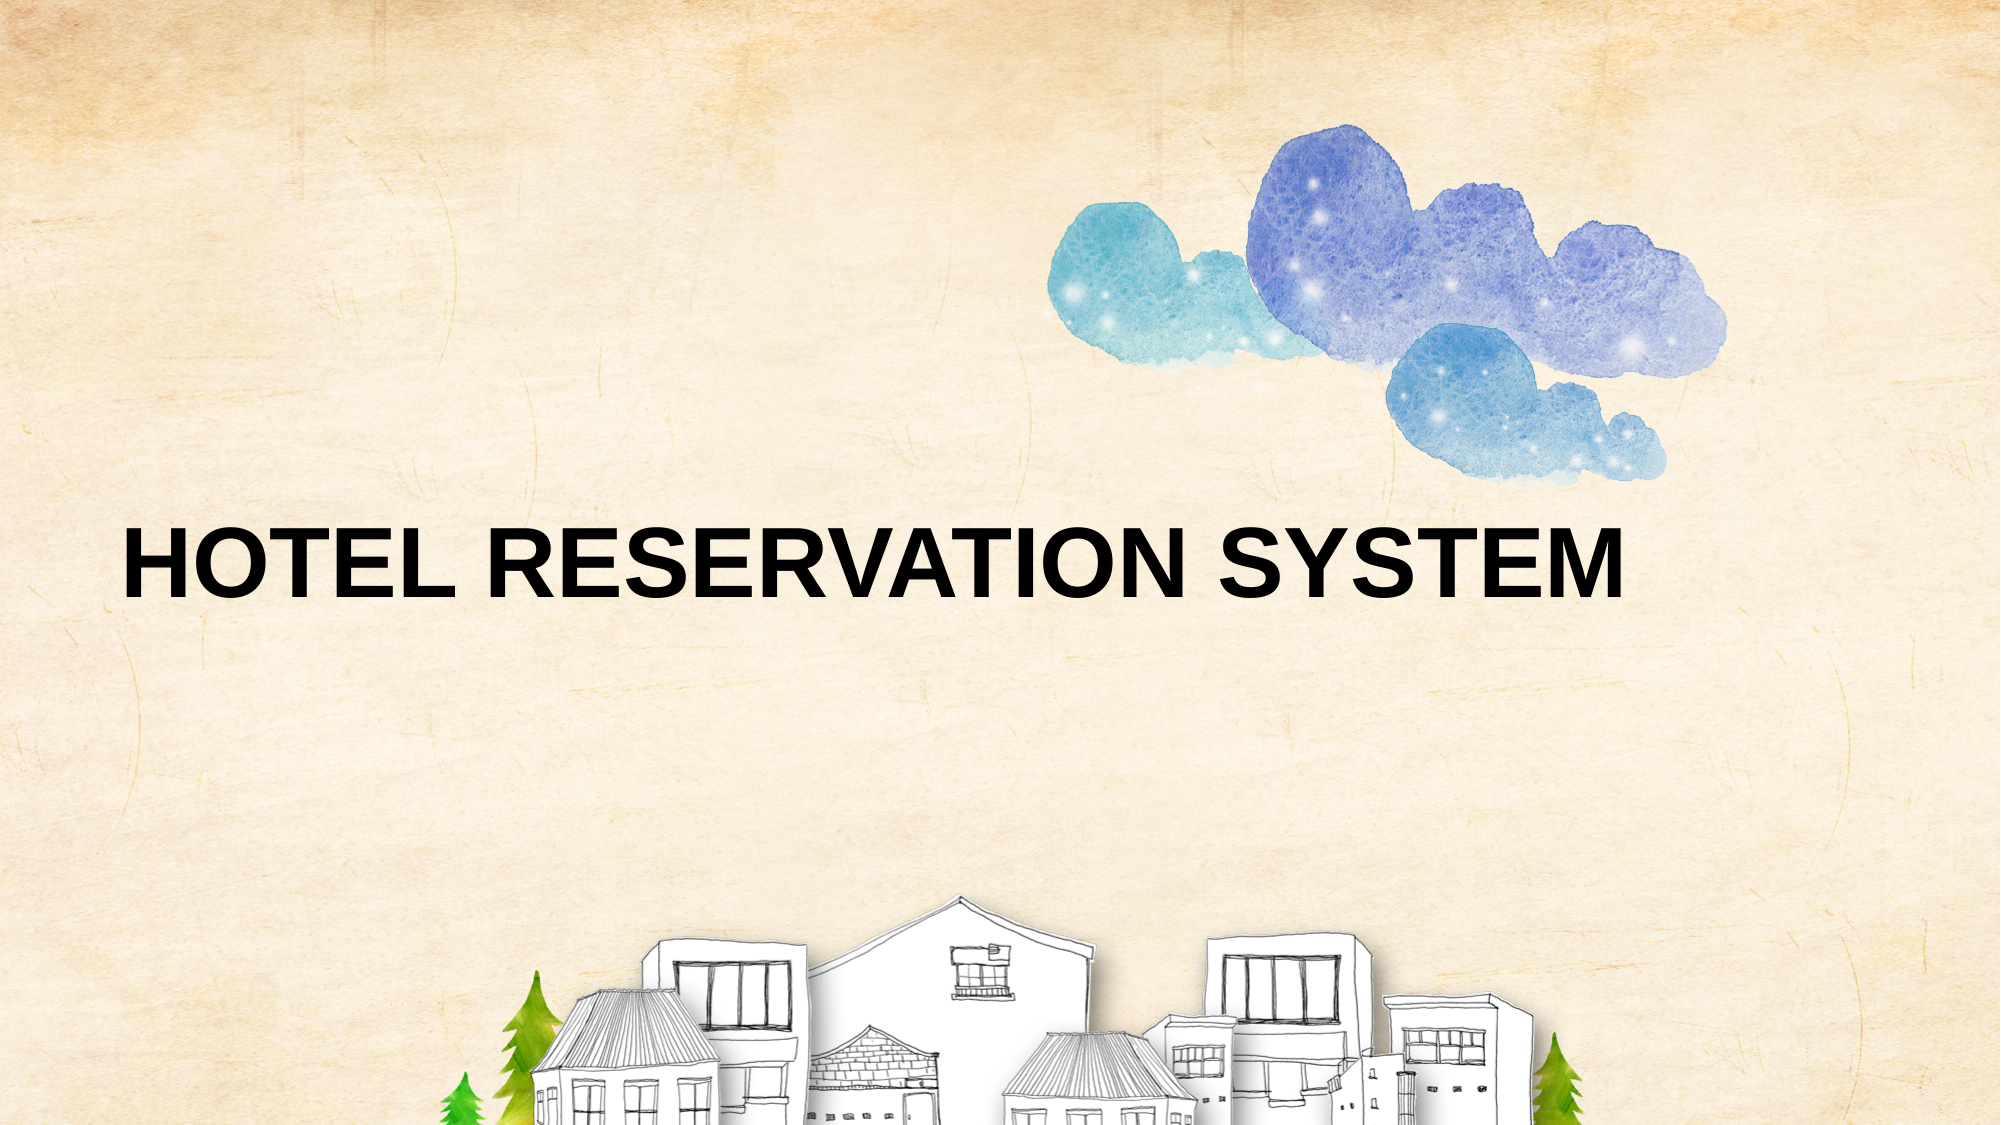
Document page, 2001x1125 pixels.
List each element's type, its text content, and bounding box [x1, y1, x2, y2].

text_box HOTEL RESERVATION SYSTEM [119, 497, 1832, 618]
picture [0, 0, 2000, 1125]
